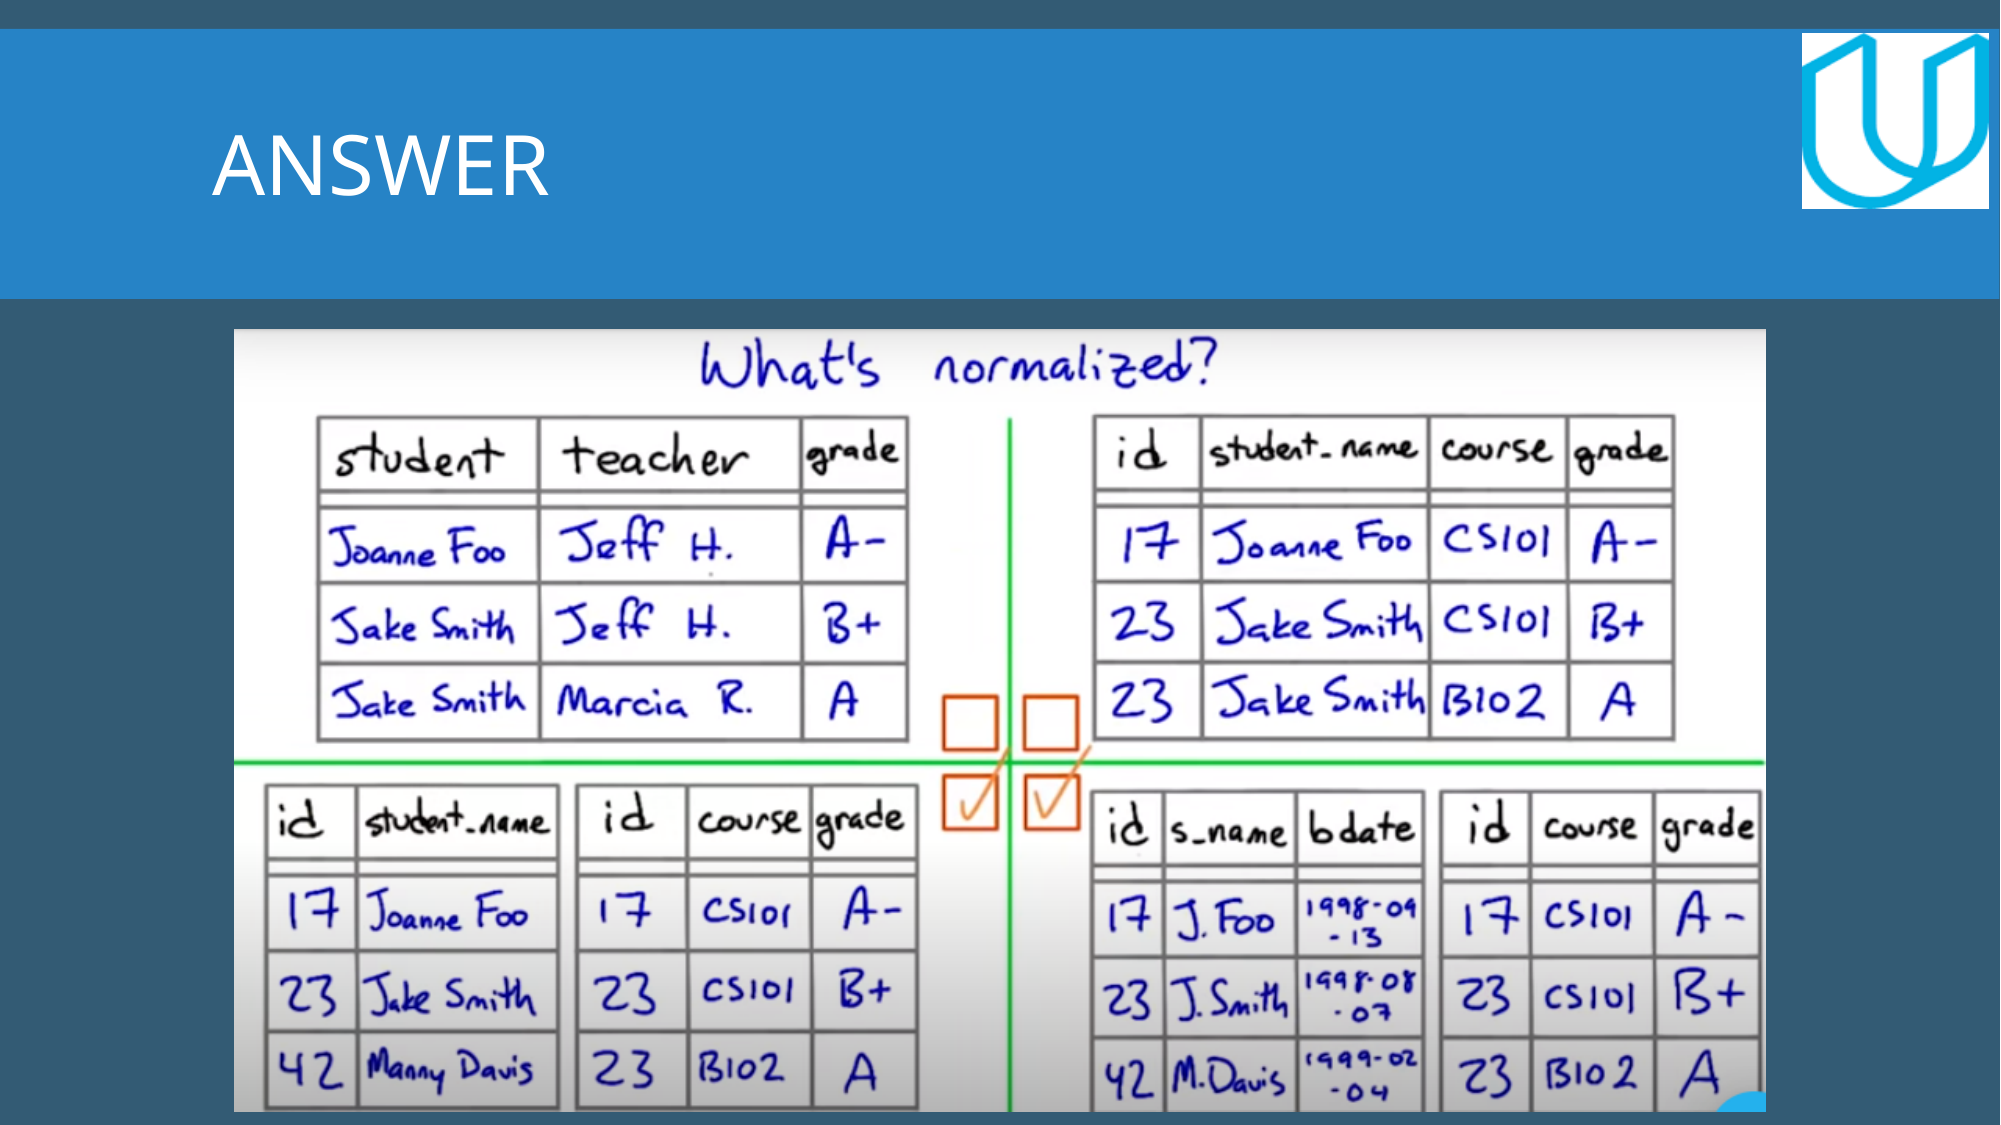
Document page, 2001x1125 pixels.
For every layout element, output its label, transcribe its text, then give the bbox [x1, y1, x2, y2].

title answer [197, 46, 1803, 295]
picture [1933, 47, 1974, 167]
picture [1816, 47, 1912, 197]
picture [1745, 27, 2000, 210]
picture [233, 329, 1766, 1112]
